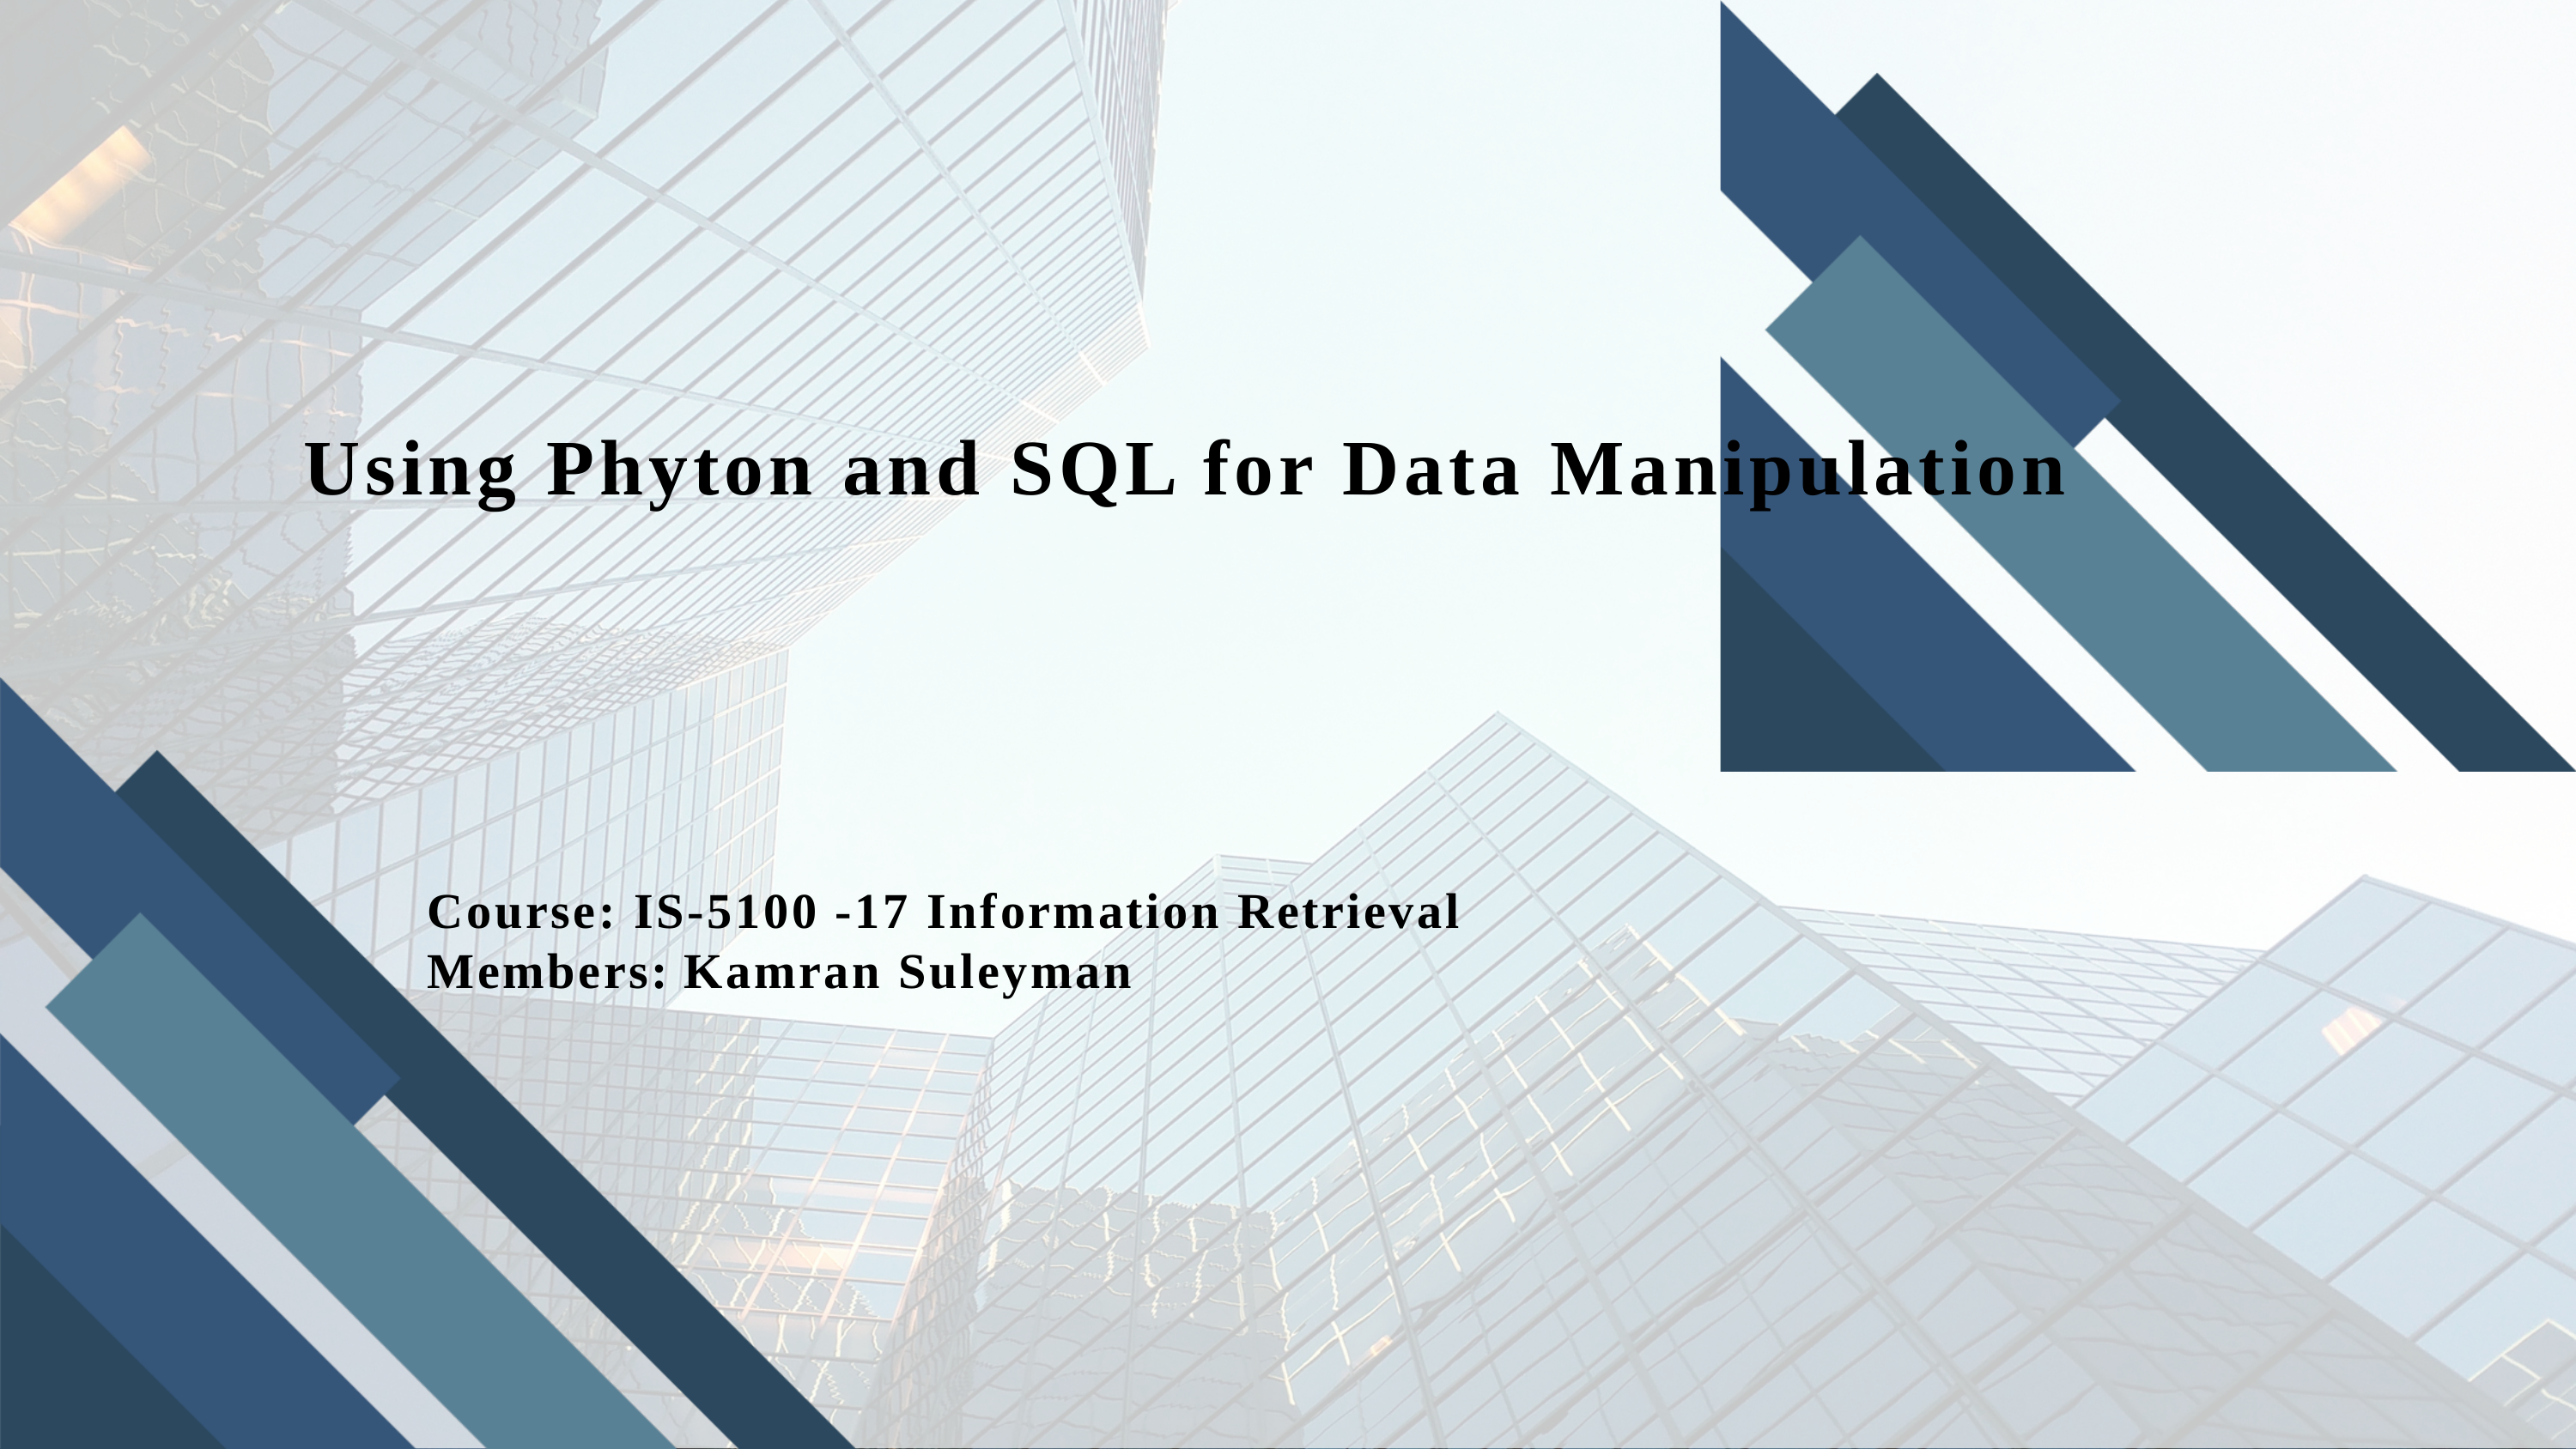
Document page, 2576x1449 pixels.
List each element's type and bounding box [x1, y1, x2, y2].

text_box [0, 0, 2576, 1449]
